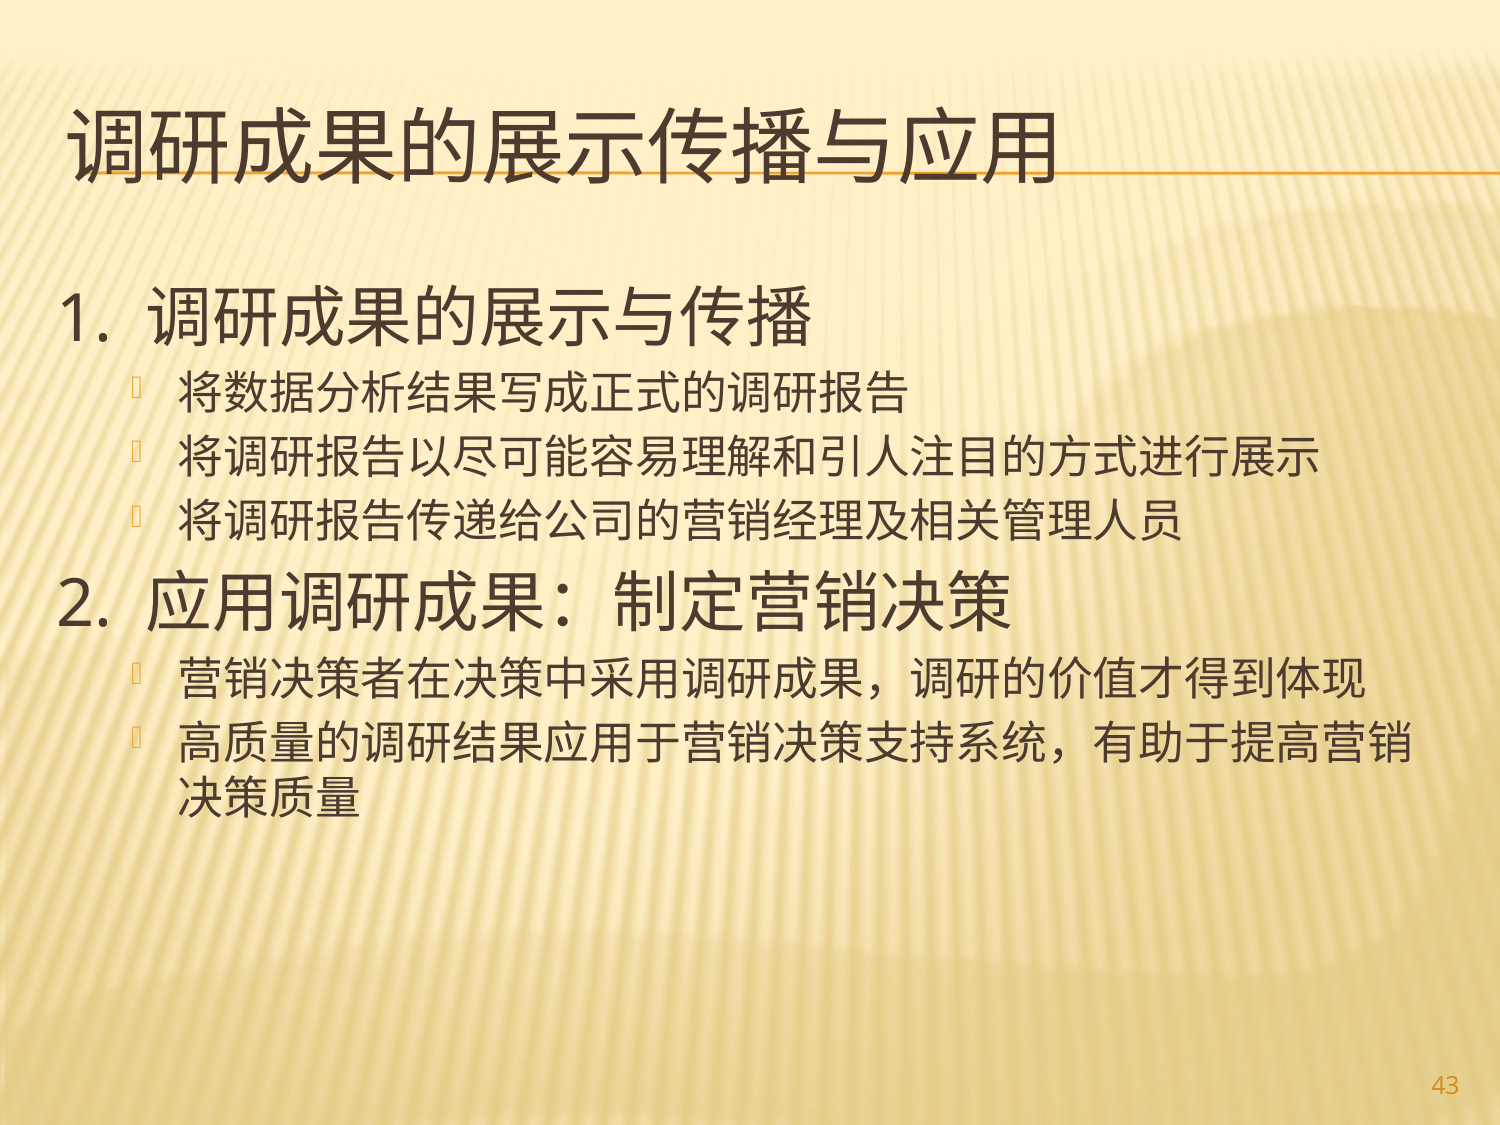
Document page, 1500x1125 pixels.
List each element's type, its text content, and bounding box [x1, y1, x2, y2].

list 1. 调研成果的展示与传播 将数据分析结果写成正式的调研报告 将调研报告以尽可能容易理解和引人注目的方式进行展示 将调研报告传递给公司的营销经理及相关管理人员 2. 应用调研成果：制定营销决策 营销决策者在决策中采用调研成果，调研的价值才得到体现 高质量的调研结果应用于营销决策支持系统，有助于提高营销决策质量 [41, 267, 1467, 941]
title 调研成果的展示传播与应用 [50, 75, 1475, 213]
slide_number 43 [1350, 1061, 1475, 1103]
